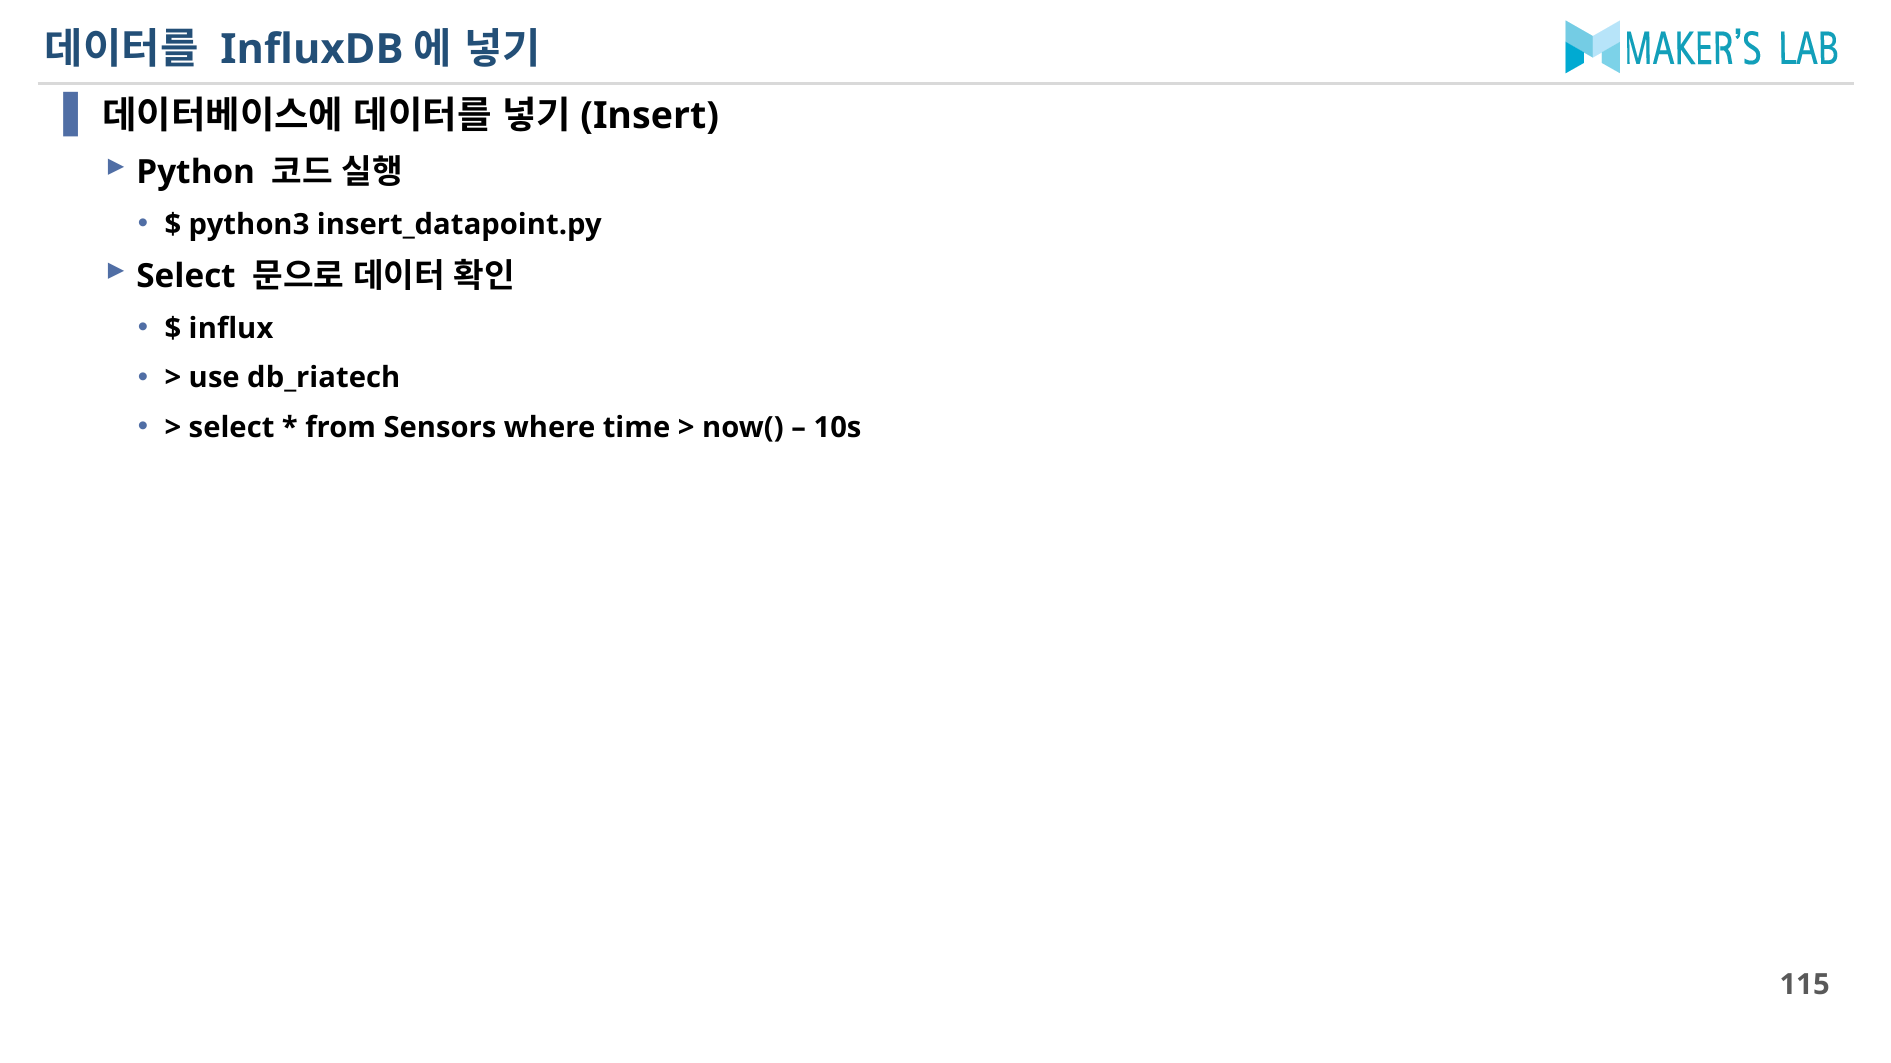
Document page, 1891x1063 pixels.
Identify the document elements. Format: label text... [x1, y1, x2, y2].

slide_number 115 [1703, 956, 1845, 1014]
title 데이터를 InfluxDB에 넣기 [29, 13, 1809, 80]
picture [1557, 10, 1845, 79]
list 데이터베이스에 데이터를 넣기(Insert) Python 코드 실행 $ python3 insert_datapoint.py Select 문으로 데이터 확인 $ influx > use db_riatech > select * from Sensors where time > now() – 10s [33, 83, 1845, 756]
